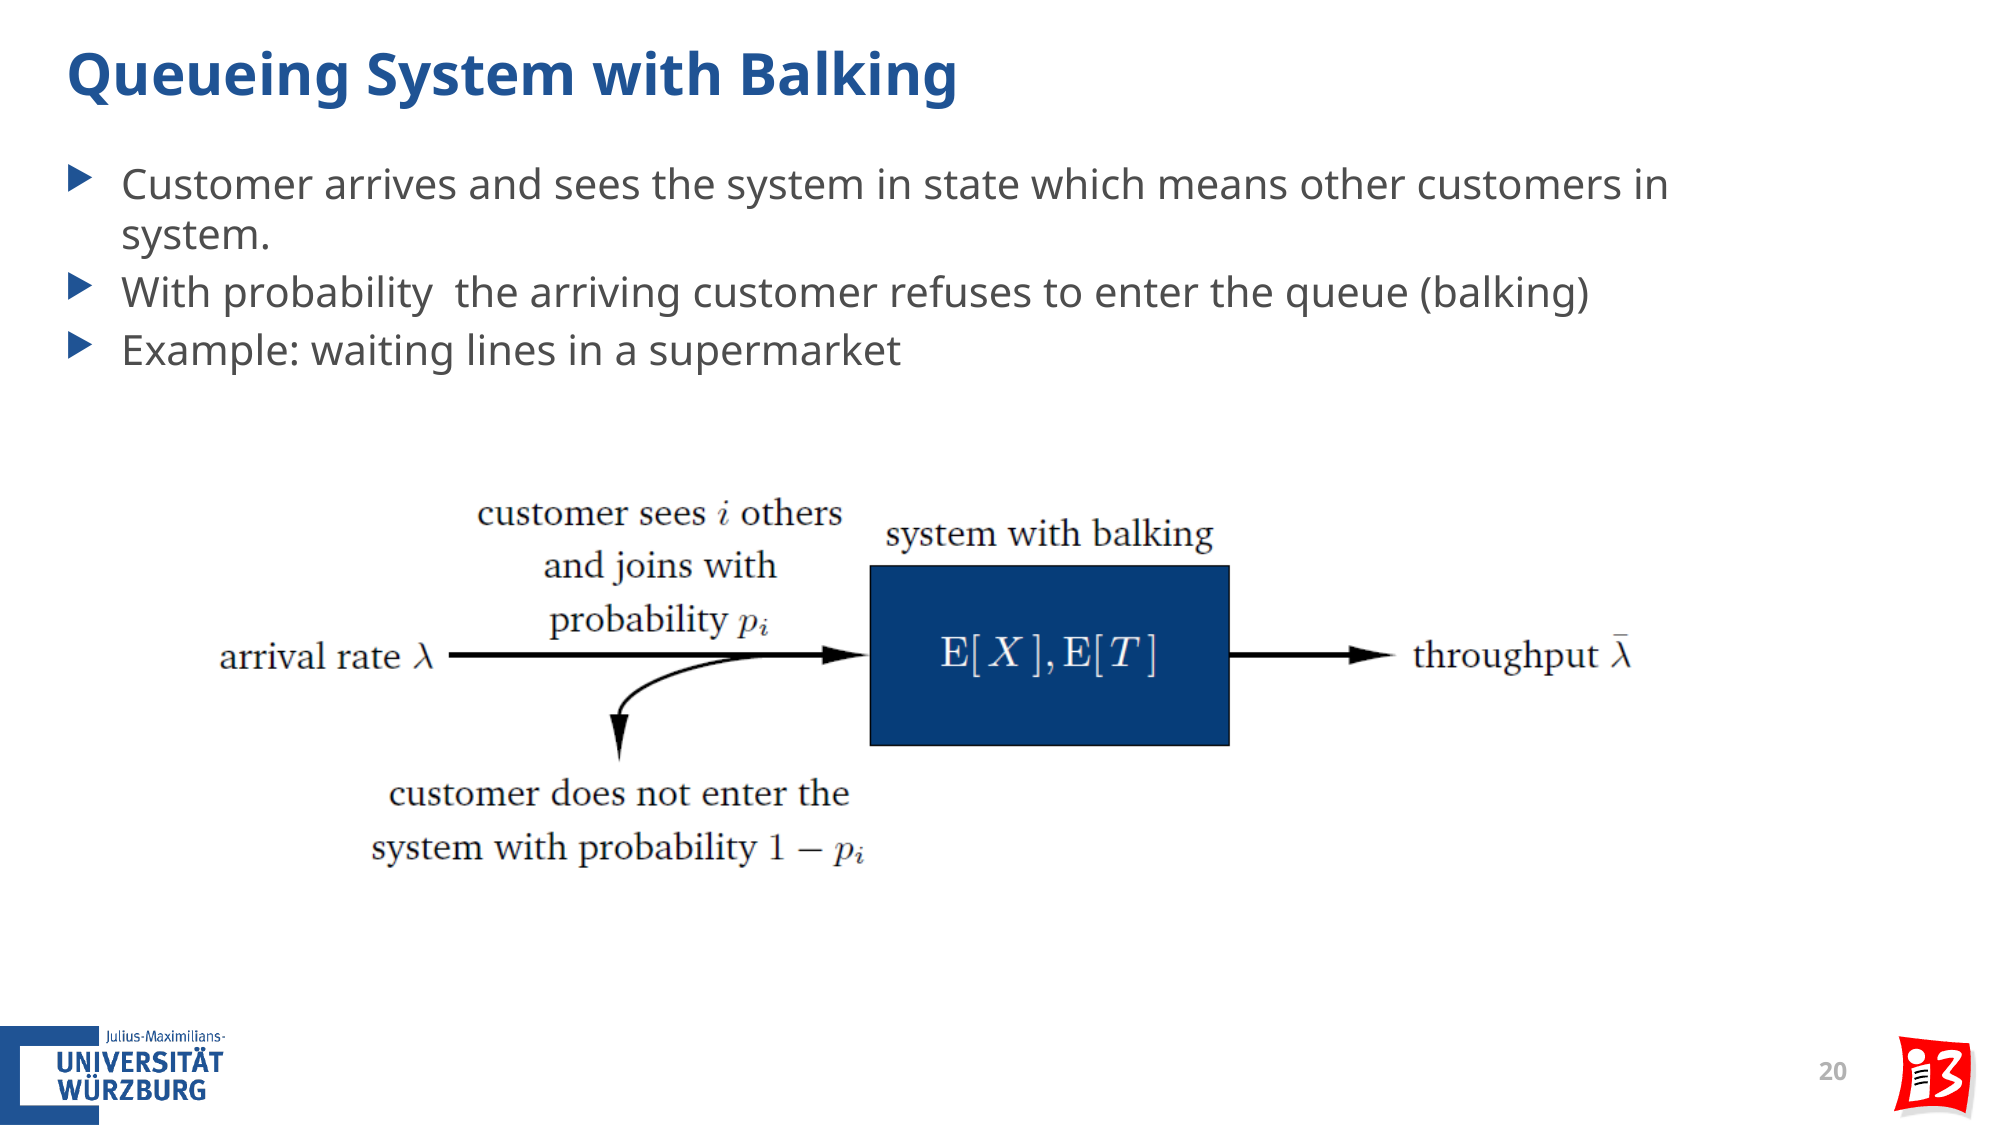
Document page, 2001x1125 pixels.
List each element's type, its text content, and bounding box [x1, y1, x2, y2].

picture [110, 412, 1890, 900]
slide_number 20 [1412, 1042, 1863, 1103]
title Queueing System with Balking [51, 18, 1800, 126]
picture [0, 1026, 225, 1125]
